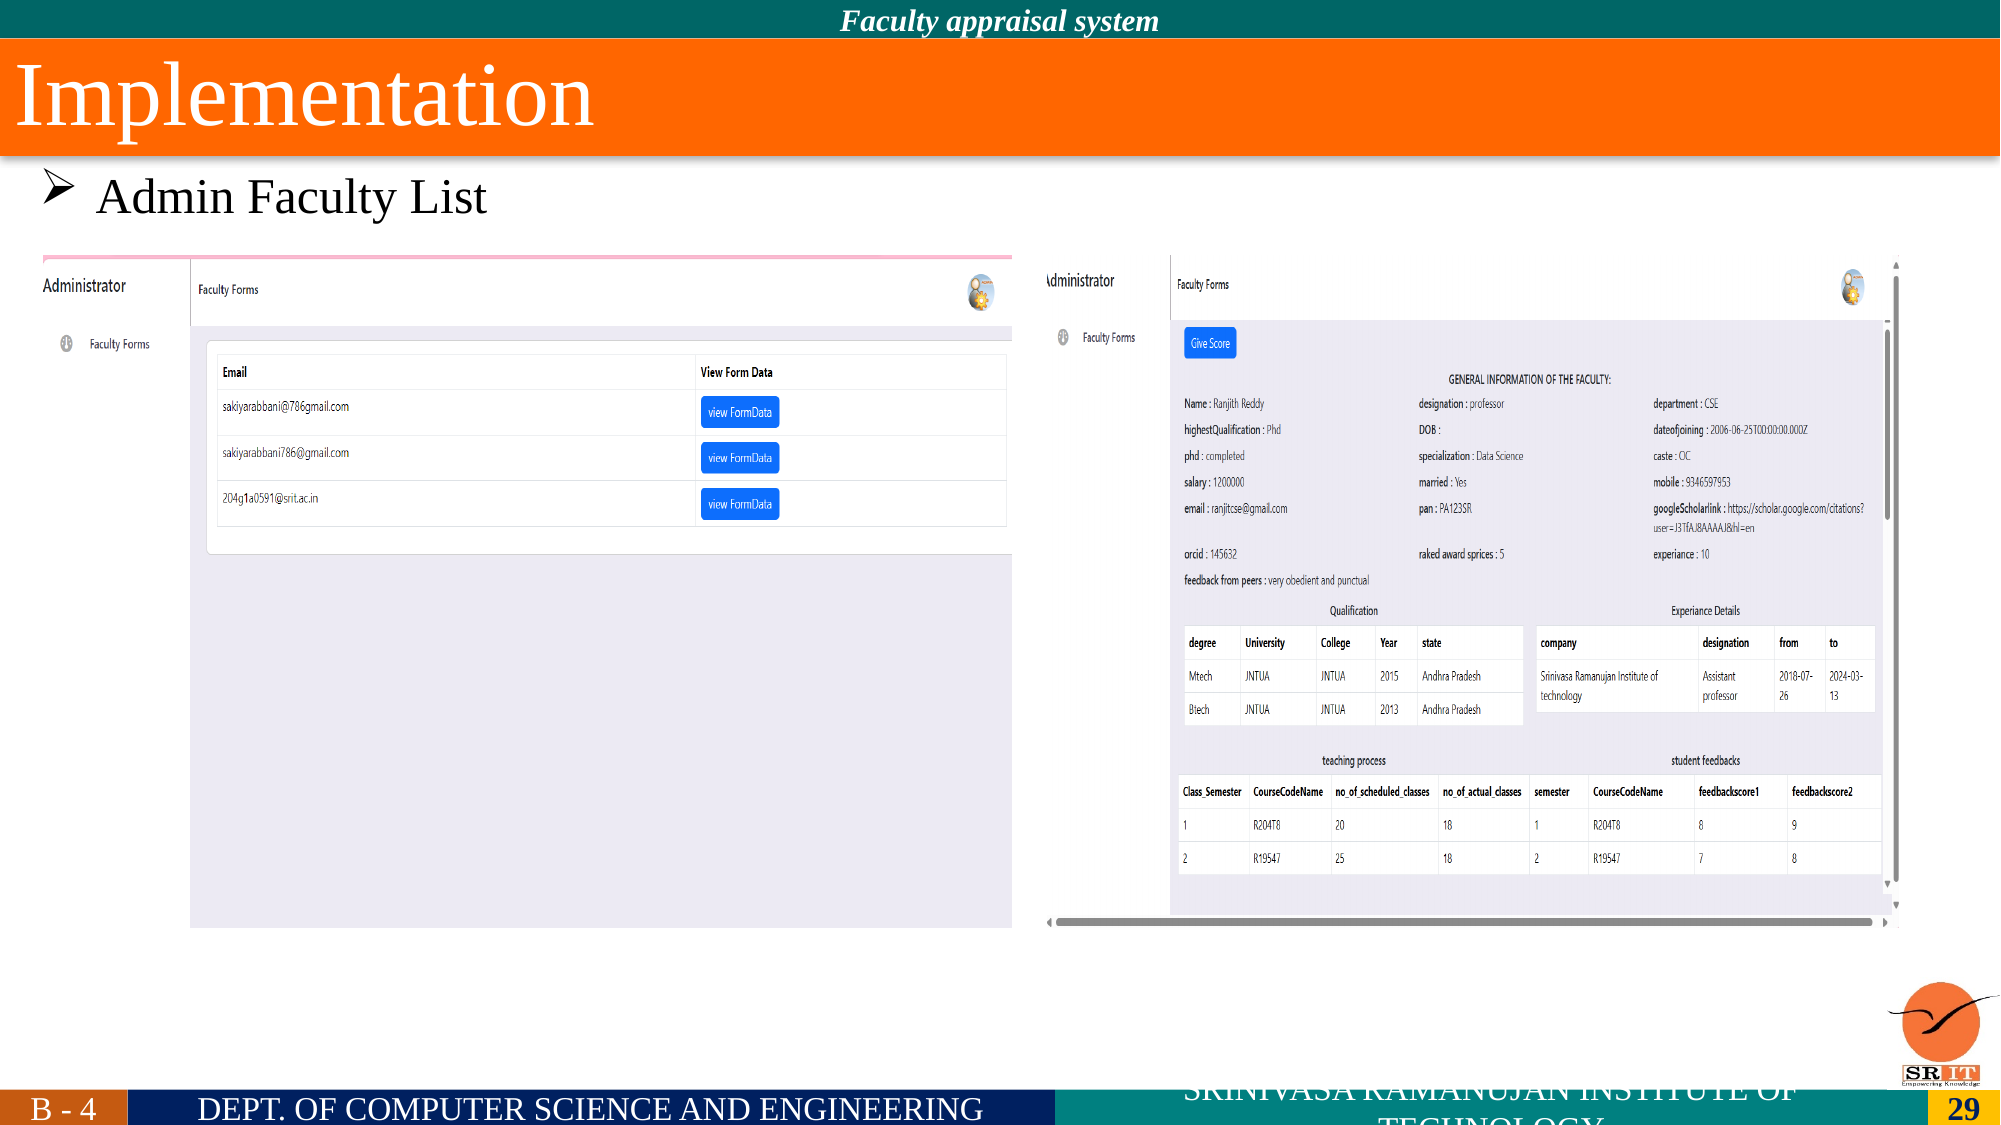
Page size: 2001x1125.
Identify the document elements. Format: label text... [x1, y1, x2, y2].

picture [1887, 977, 2000, 1090]
title Implementation [0, 38, 2000, 156]
picture [43, 254, 1012, 928]
picture [1046, 254, 1899, 928]
text_box Admin Faculty List [24, 155, 1312, 231]
